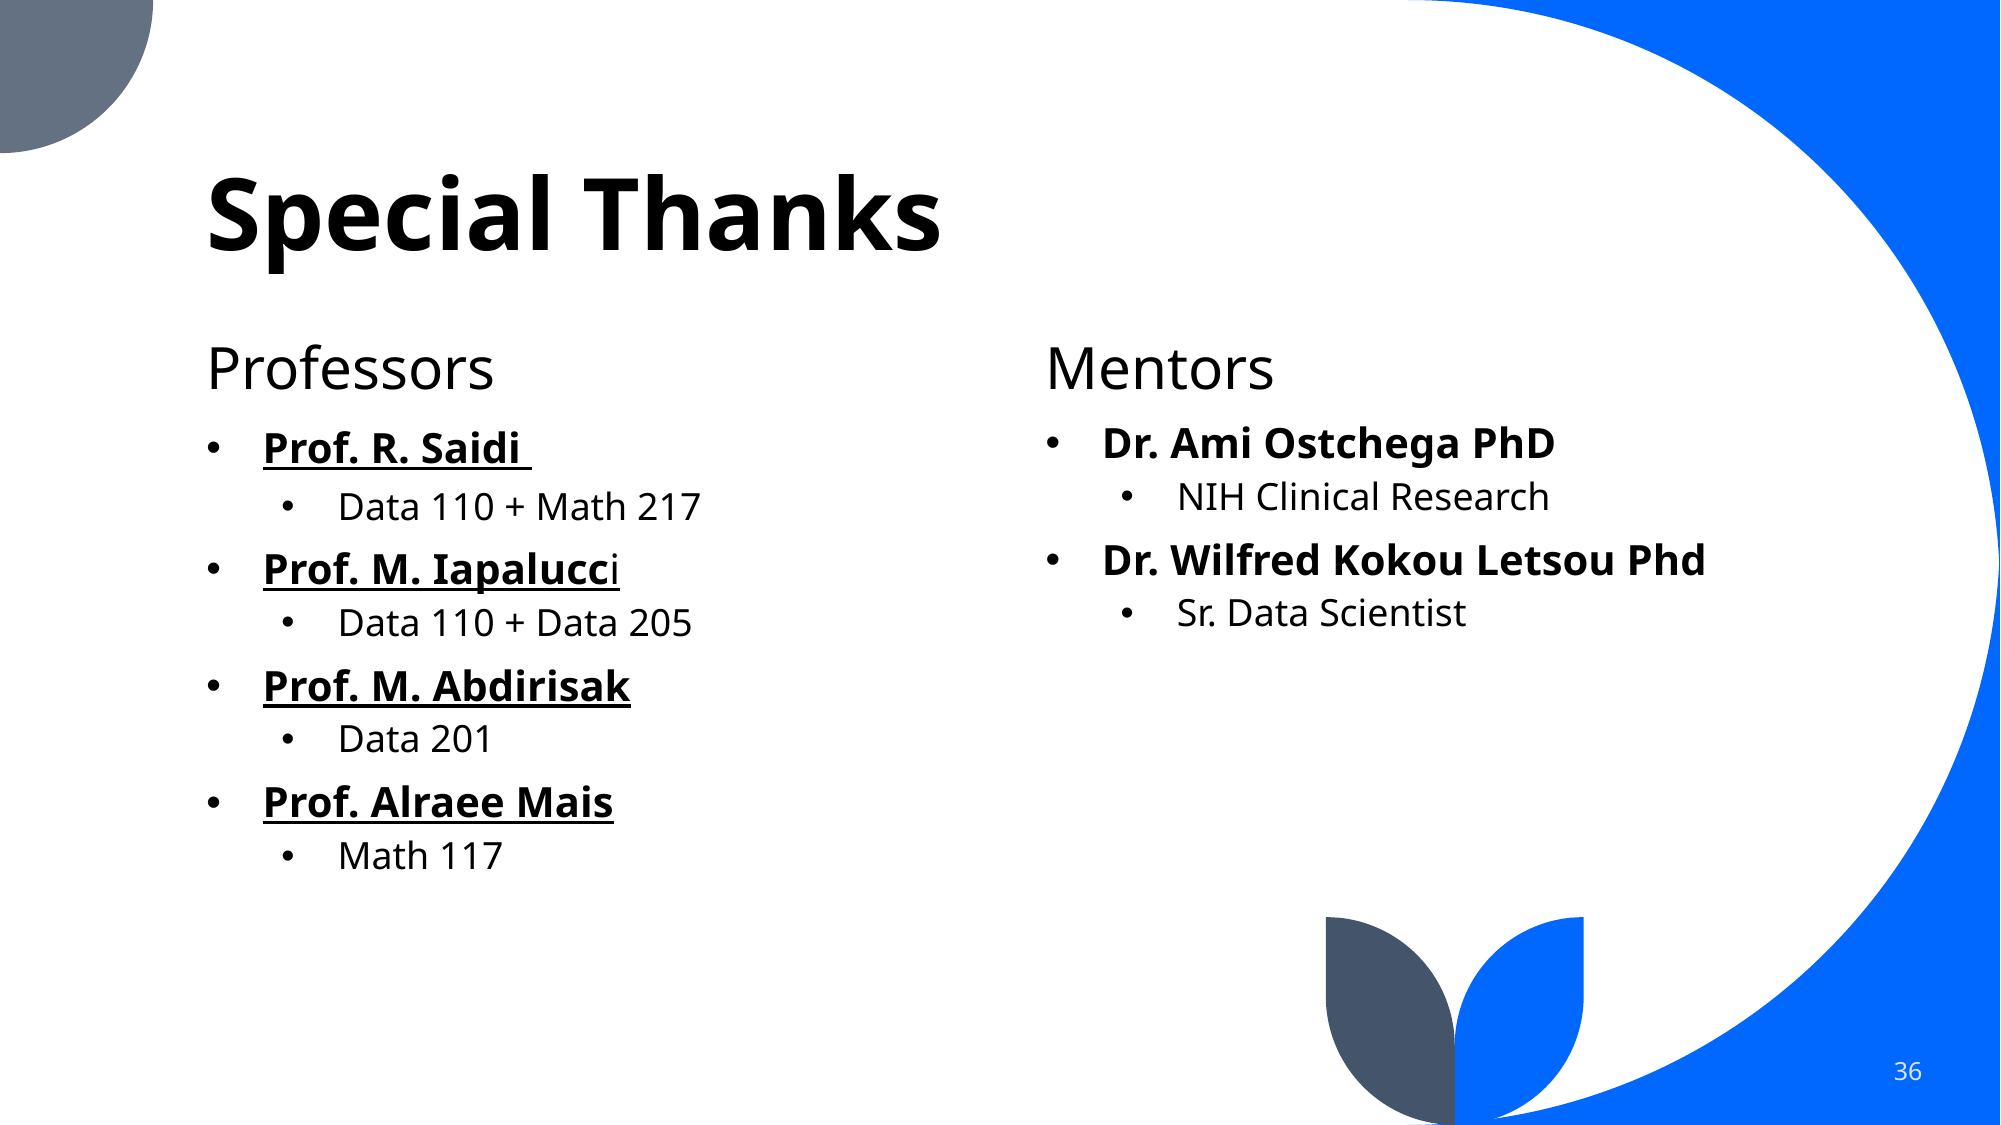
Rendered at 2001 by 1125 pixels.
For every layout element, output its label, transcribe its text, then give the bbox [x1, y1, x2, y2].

list Prof. R. Saidi Data 110 + Math 217 Prof. M. Iapalucci Data 110 + Data 205 Prof. M. Abdirisak Data 201 Prof. Alraee Mais Math 117 [191, 414, 957, 1043]
list Dr. Ami Ostchega PhD NIH Clinical Research Dr. Wilfred Kokou Letsou Phd Sr. Data Scientist [1030, 414, 1796, 879]
slide_number 36 [1665, 1042, 1938, 1103]
list Professors [191, 332, 957, 409]
list Mentors [1030, 332, 1796, 409]
title Special Thanks [191, 22, 1796, 280]
